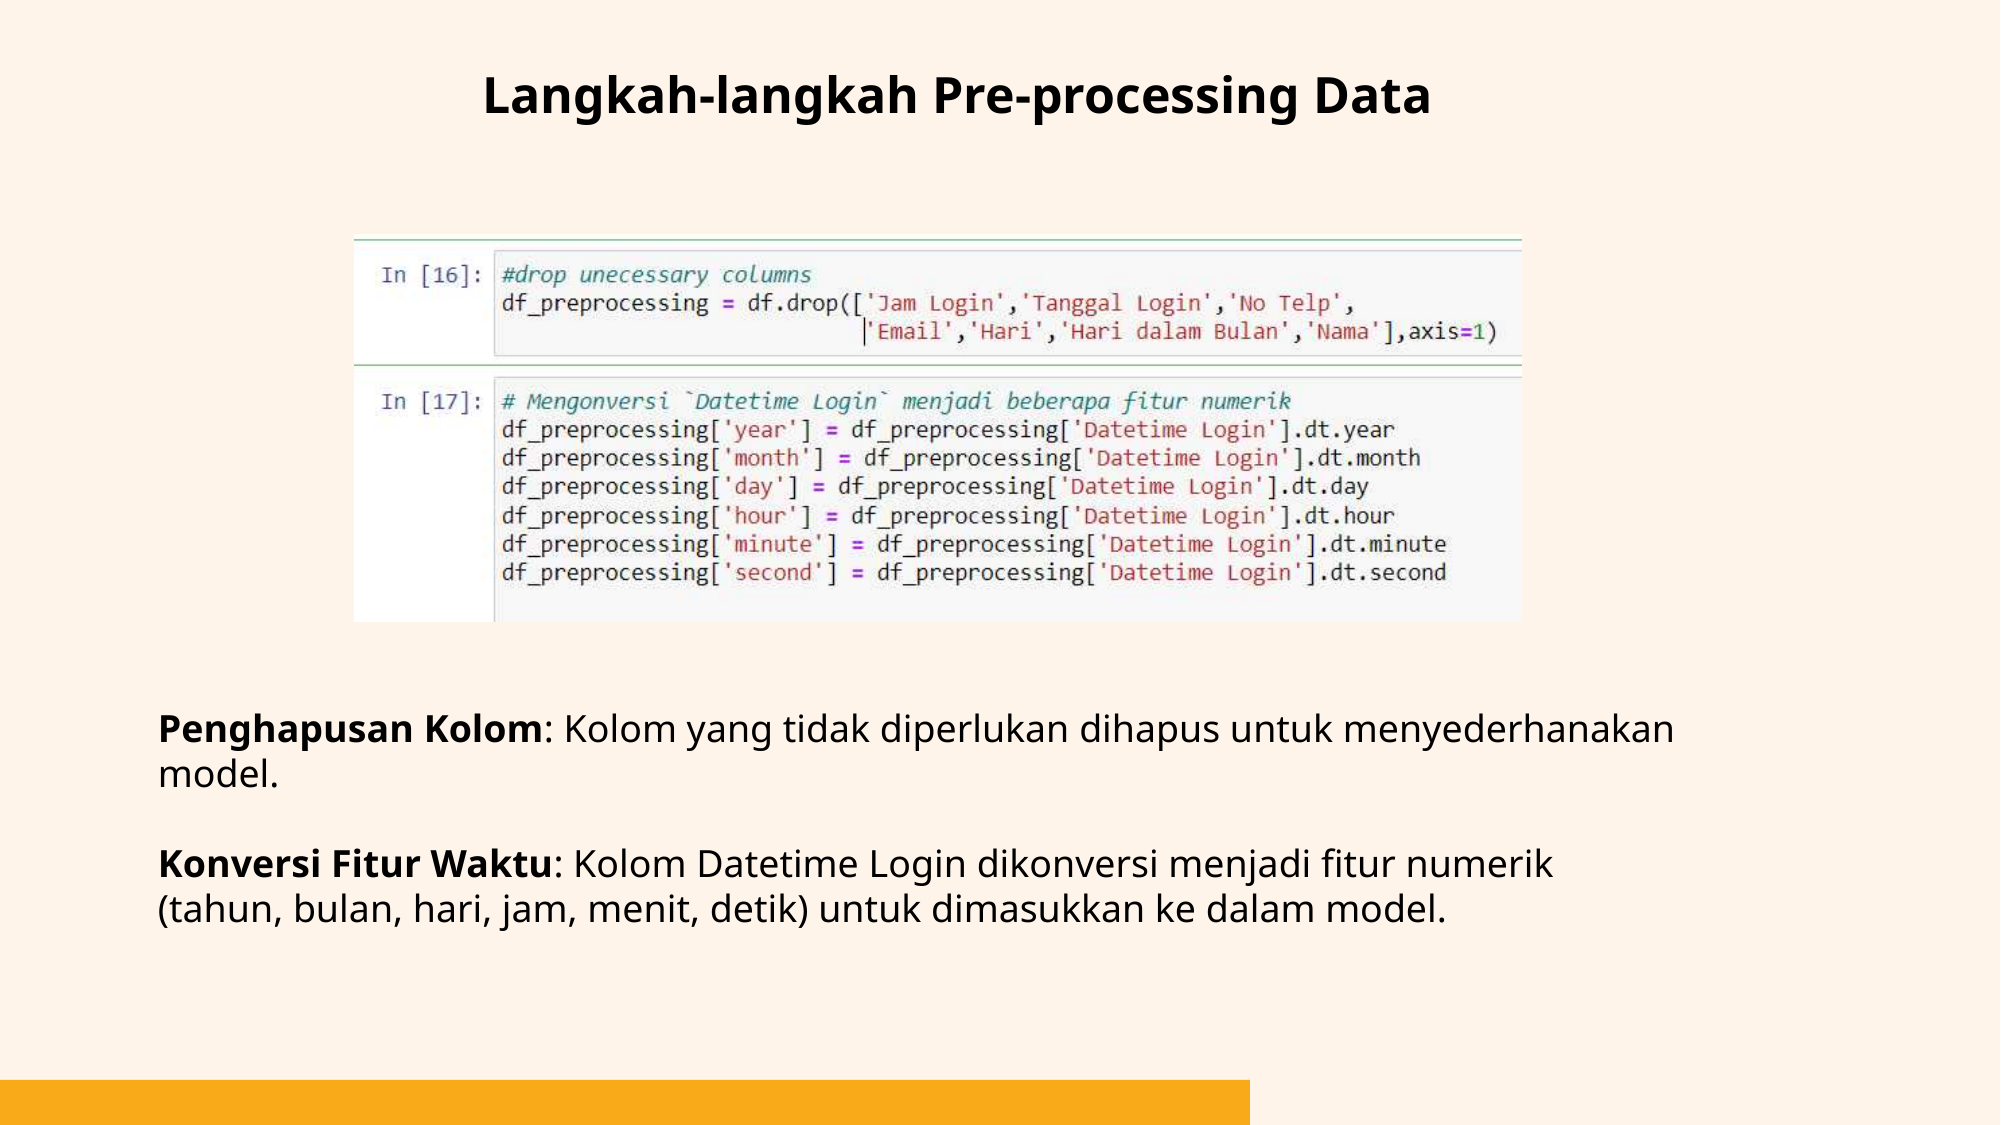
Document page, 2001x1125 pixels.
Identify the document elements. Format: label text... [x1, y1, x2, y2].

text_box Langkah-langkah Pre-processing Data [467, 55, 1471, 131]
picture [354, 234, 1522, 622]
text_box Penghapusan Kolom: Kolom yang tidak diperlukan dihapus untuk menyederhanakan model. Konversi Fitur Waktu: Kolom Datetime Login dikonversi menjadi fitur numerik (tahun, bulan, hari, jam, menit, detik) untuk dimasukkan ke dalam model. [143, 652, 1761, 983]
